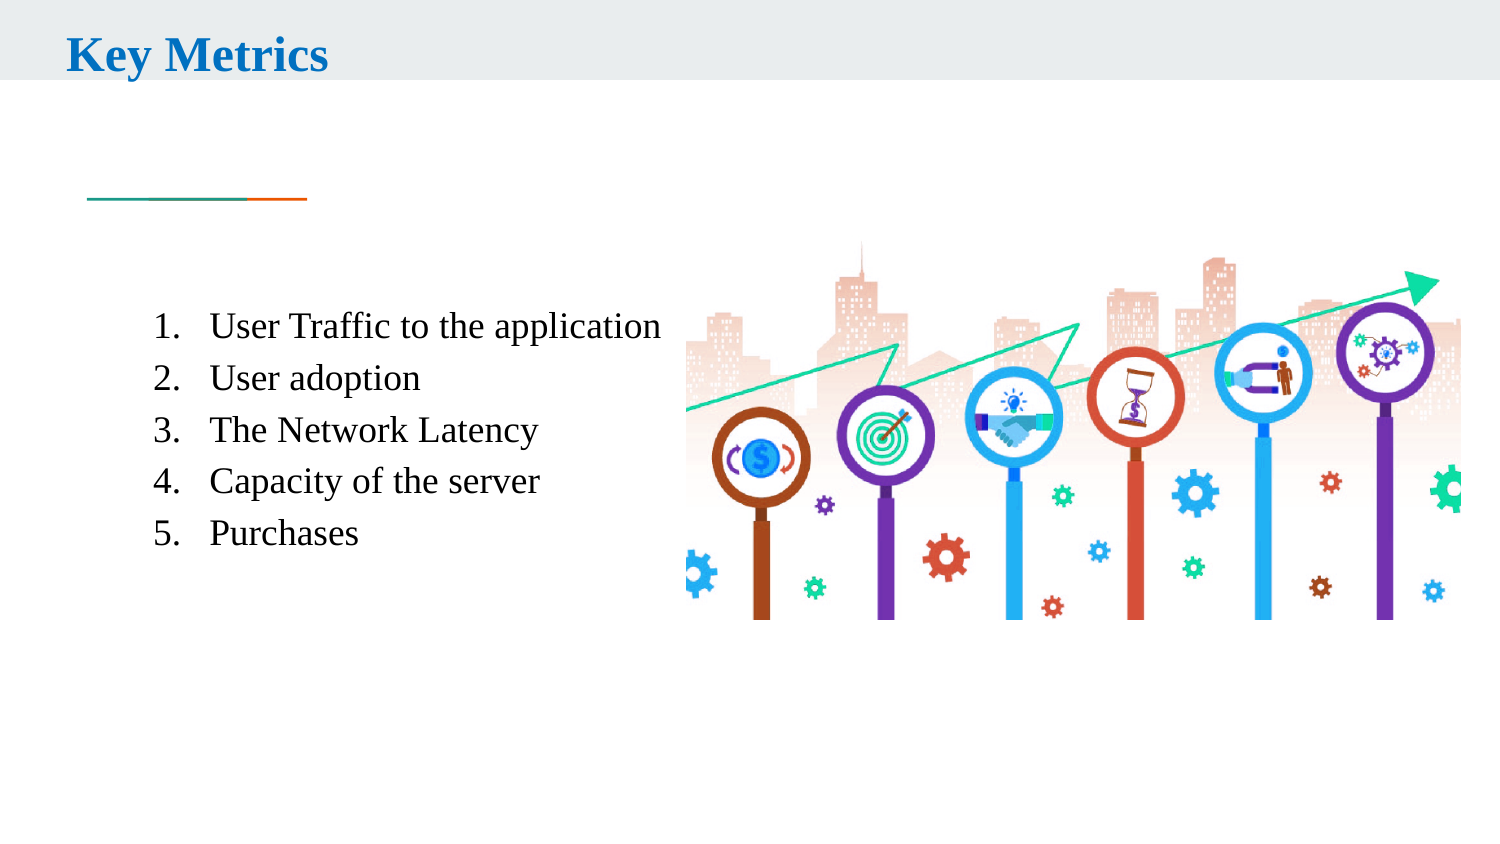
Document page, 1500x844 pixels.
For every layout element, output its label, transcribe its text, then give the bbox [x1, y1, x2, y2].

title Key Metrics [51, 6, 810, 84]
list User Traffic to the application User adoption The Network Latency Capacity of the server Purchases [119, 279, 681, 596]
picture [686, 223, 1461, 621]
